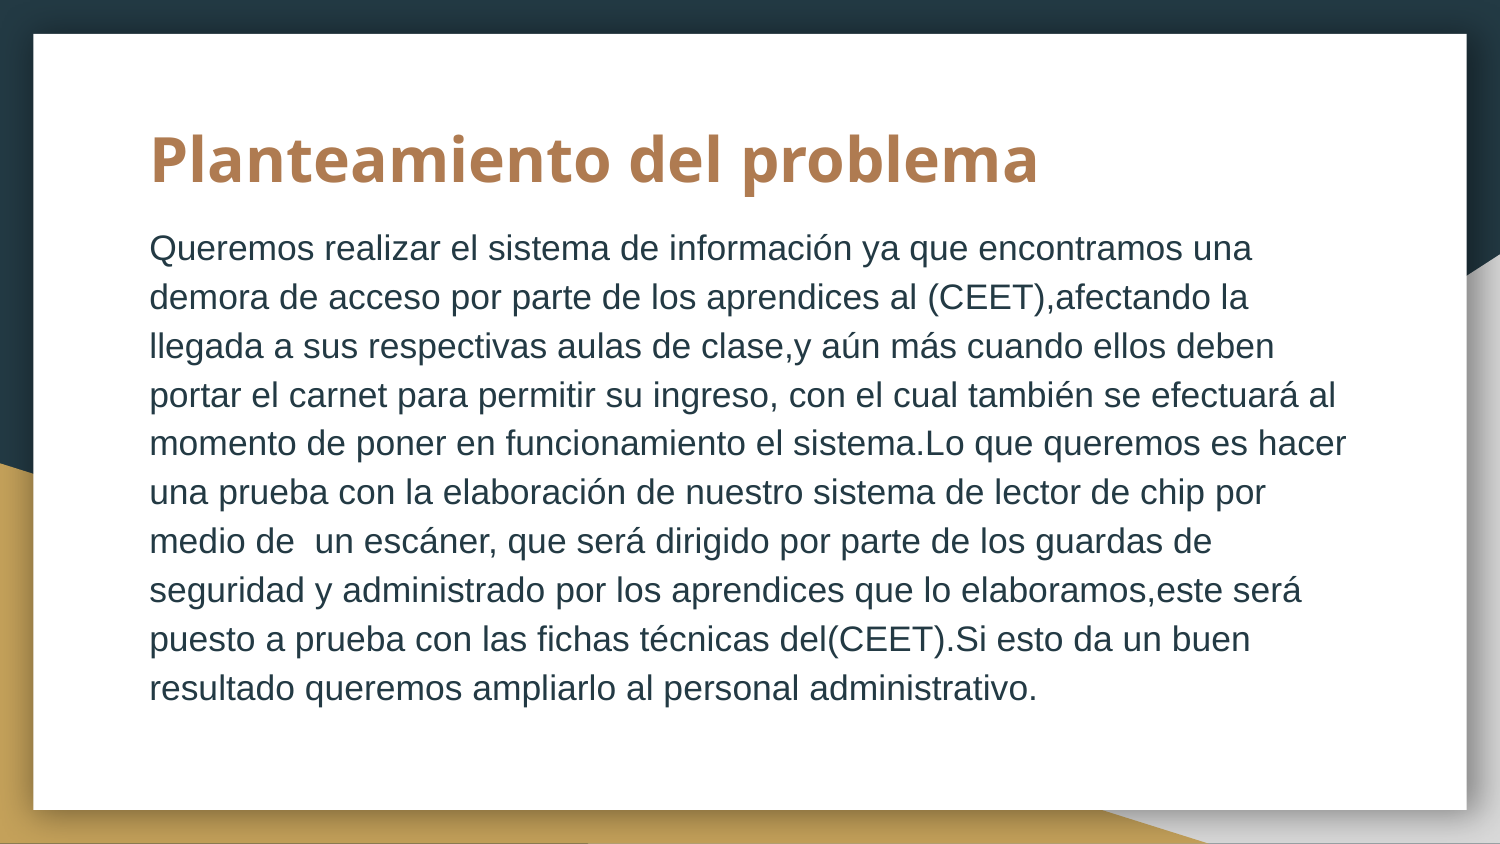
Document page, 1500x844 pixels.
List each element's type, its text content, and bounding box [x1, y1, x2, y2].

title Planteamiento del problema [134, 105, 1366, 203]
list Queremos realizar el sistema de información ya que encontramos una demora de acceso por parte de los aprendices al (CEET),afectando la llegada a sus respectivas aulas de clase,y aún más cuando ellos deben portar el carnet para permitir su ingreso, con el cual también se efectuará al momento de poner en funcionamiento el sistema.Lo que queremos es hacer una prueba con la elaboración de nuestro sistema de lector de chip por medio de un escáner, que será dirigido por parte de los guardas de seguridad y administrado por los aprendices que lo elaboramos,este será puesto a prueba con las fichas técnicas del(CEET).Si esto da un buen resultado queremos ampliarlo al personal administrativo. [134, 203, 1366, 751]
